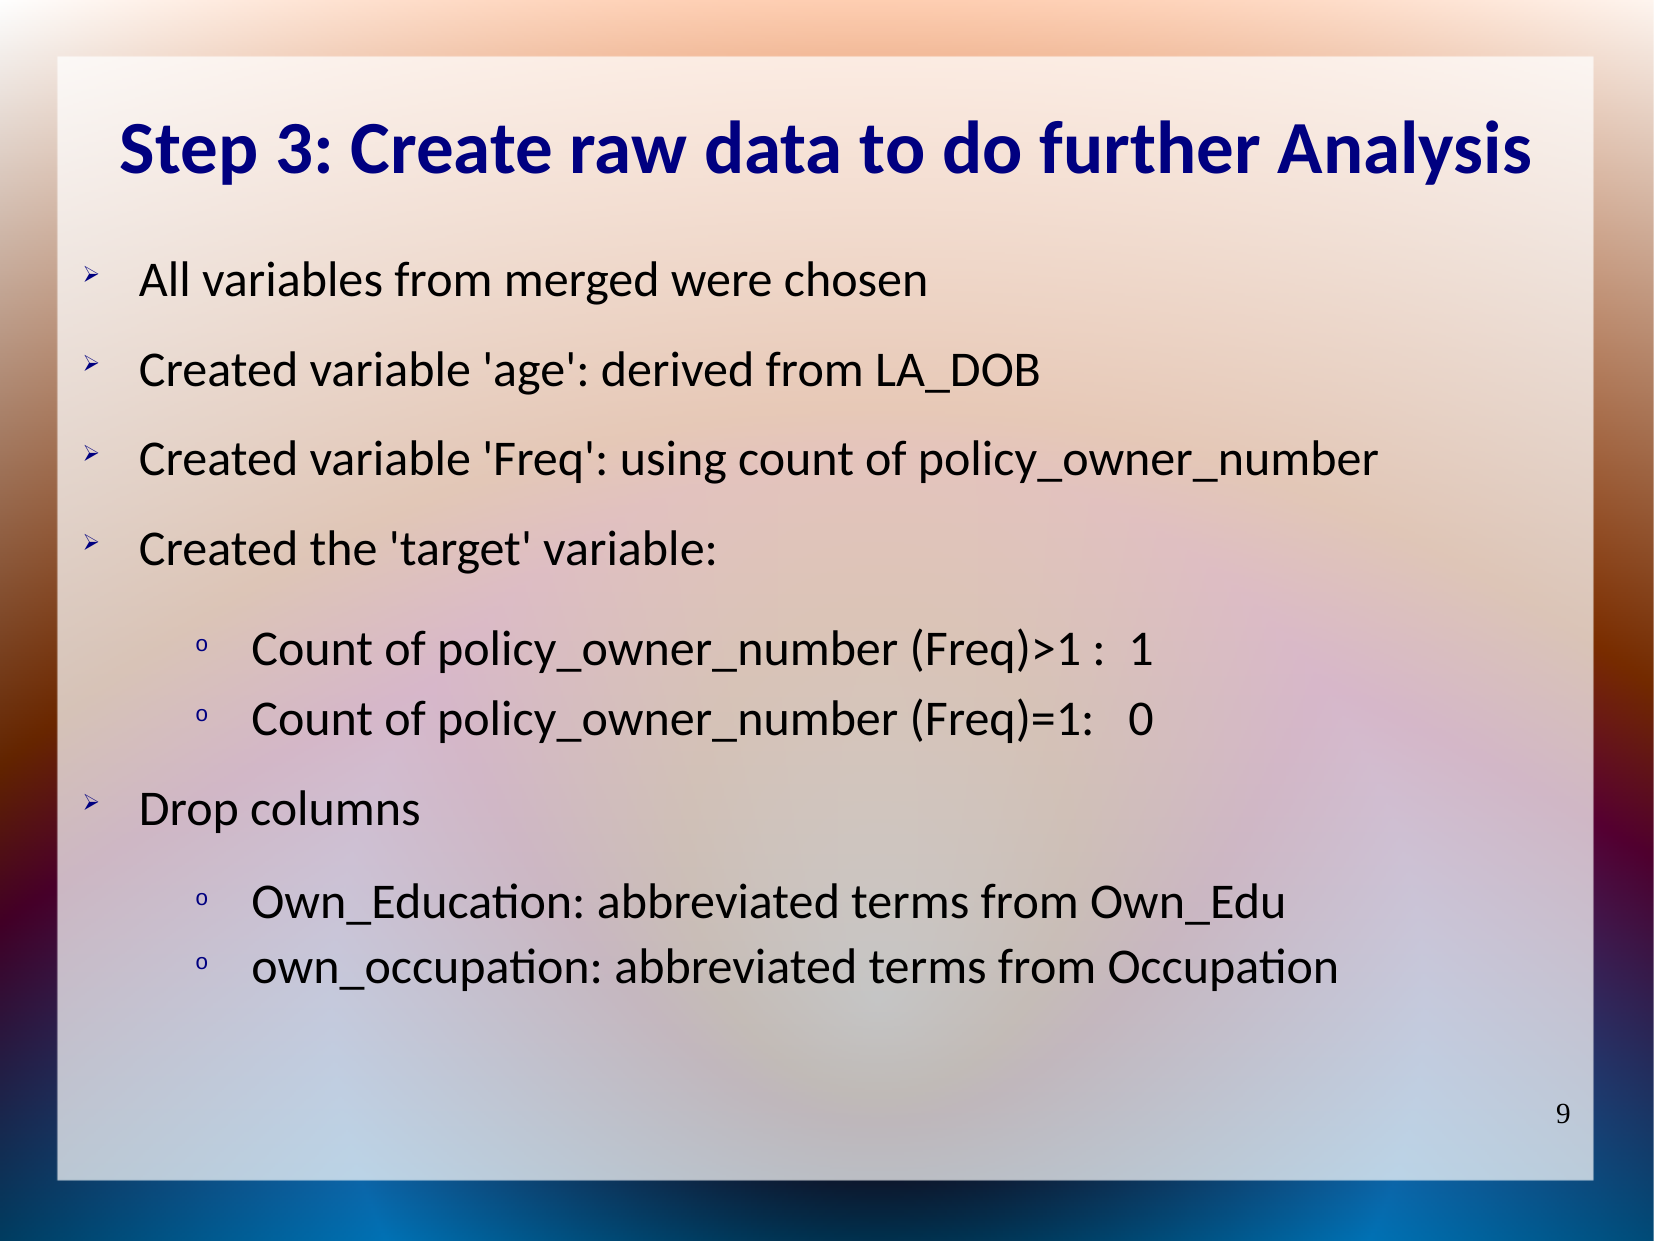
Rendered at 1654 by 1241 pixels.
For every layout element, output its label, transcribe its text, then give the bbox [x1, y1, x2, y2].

title Step 3: Create raw data to do further Analysis [82, 39, 1571, 246]
picture [0, 0, 1654, 1241]
list All variables from merged were chosen Created variable 'age': derived from LA_DOB Created variable 'Freq': using count of policy_owner_number Created the 'target' variable: Count of policy_owner_number (Freq)>1 : 1 Count of policy_owner_number (Freq)=1: 0 Drop columns Own_Education: abbreviated terms from Own_Edu own_occupation: abbreviated terms from Occupation [82, 246, 1571, 1070]
slide_number 9 [1185, 1094, 1571, 1180]
